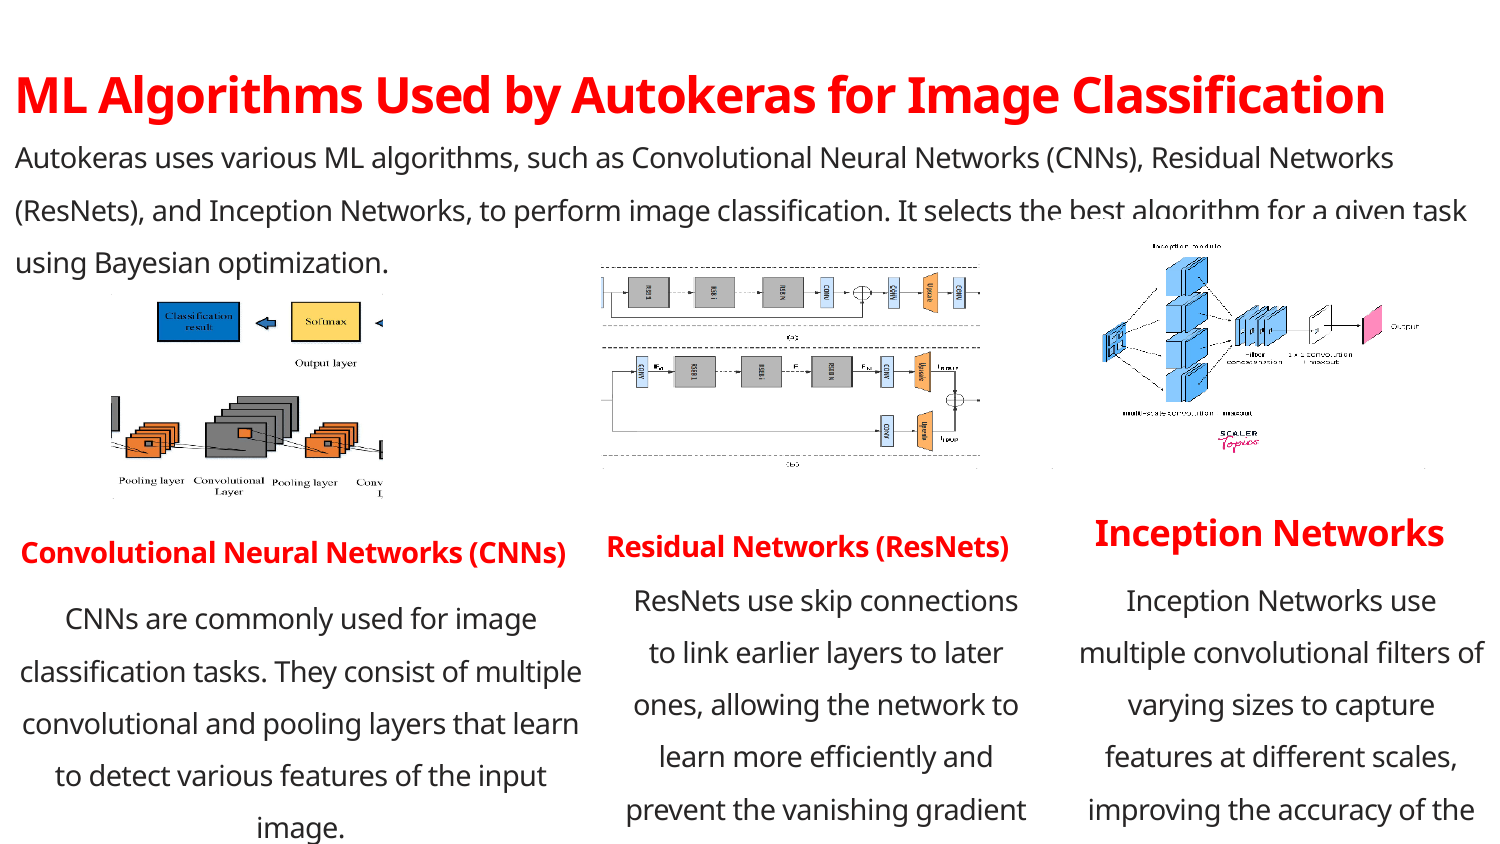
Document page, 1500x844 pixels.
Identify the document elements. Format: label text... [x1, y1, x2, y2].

picture [601, 262, 980, 469]
text_box Convolutional Neural Networks (CNNs) [21, 514, 566, 575]
picture [110, 292, 384, 499]
text_box Inception Networks use multiple convolutional filters of varying sizes to capture features at different scales, improving the accuracy of the model. [1057, 557, 1500, 844]
text_box ML Algorithms Used by Autokeras for Image Classification [0, 21, 1500, 115]
text_box Inception Networks [1057, 498, 1484, 557]
text_box Autokeras uses various ML algorithms, such as Convolutional Neural Networks (CNNs), Residual Networks (ResNets), and Inception Networks, to perform image classification. It selects the best algorithm for a given task using Bayesian optimization. [0, 115, 1500, 239]
text_box CNNs are commonly used for image classification tasks. They consist of multiple convolutional and pooling layers that learn to detect various features of the input image. [0, 575, 602, 844]
text_box Residual Networks (ResNets) [594, 508, 1021, 576]
text_box ResNets use skip connections to link earlier layers to later ones, allowing the network to learn more efficiently and prevent the vanishing gradient problem. [601, 557, 1050, 825]
picture [1049, 219, 1428, 469]
